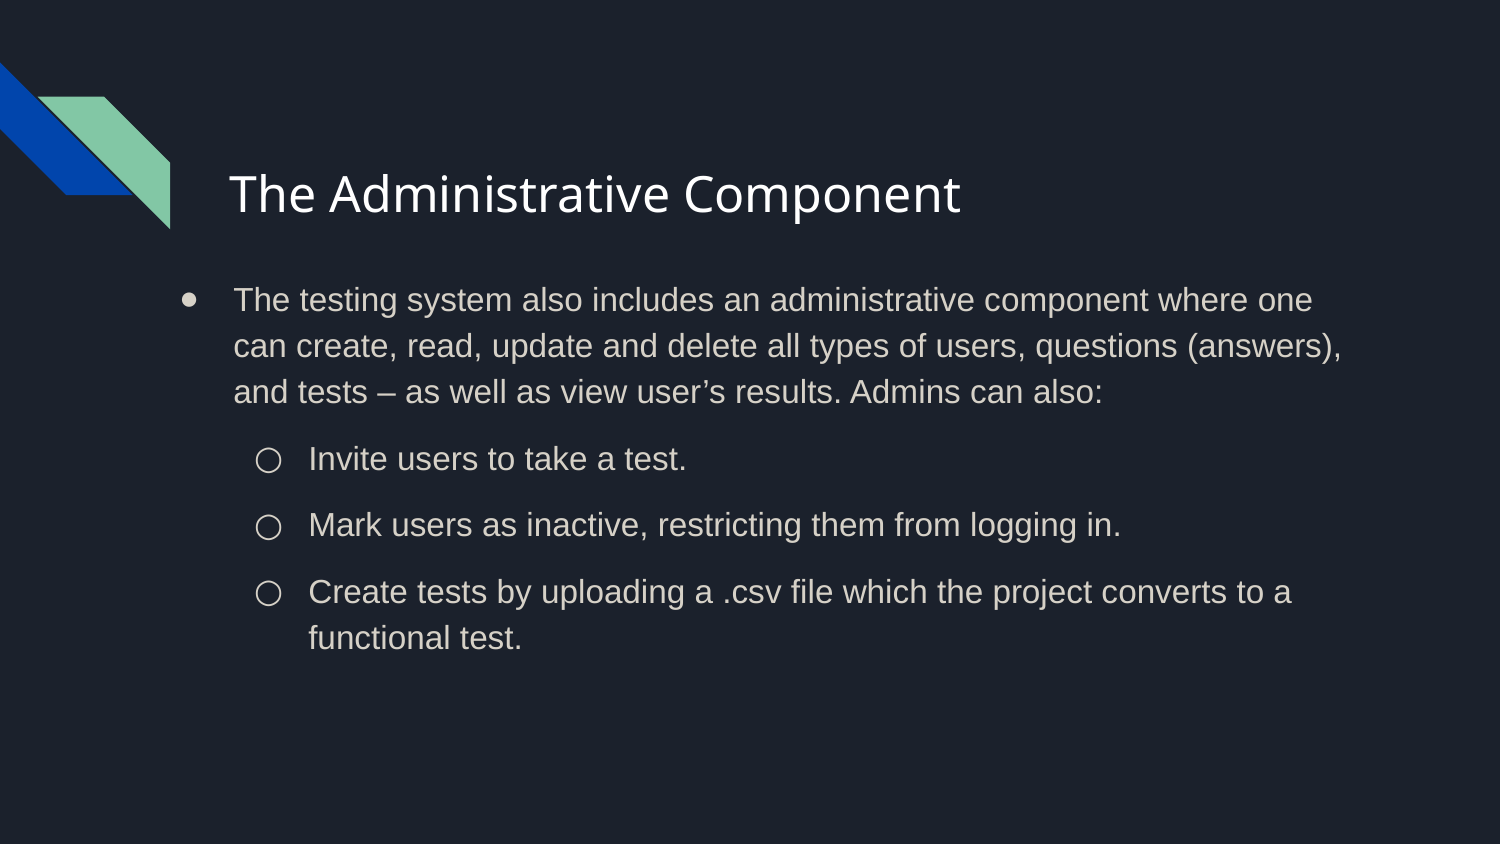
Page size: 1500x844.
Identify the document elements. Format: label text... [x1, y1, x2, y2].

list The testing system also includes an administrative component where one can create, read, update and delete all types of users, questions (answers), and tests – as well as view user’s results. Admins can also: Invite users to take a test. Mark users as inactive, restricting them from logging in. Create tests by uploading a .csv file which the project converts to a functional test. [143, 257, 1367, 735]
title The Administrative Component [214, 147, 1286, 236]
